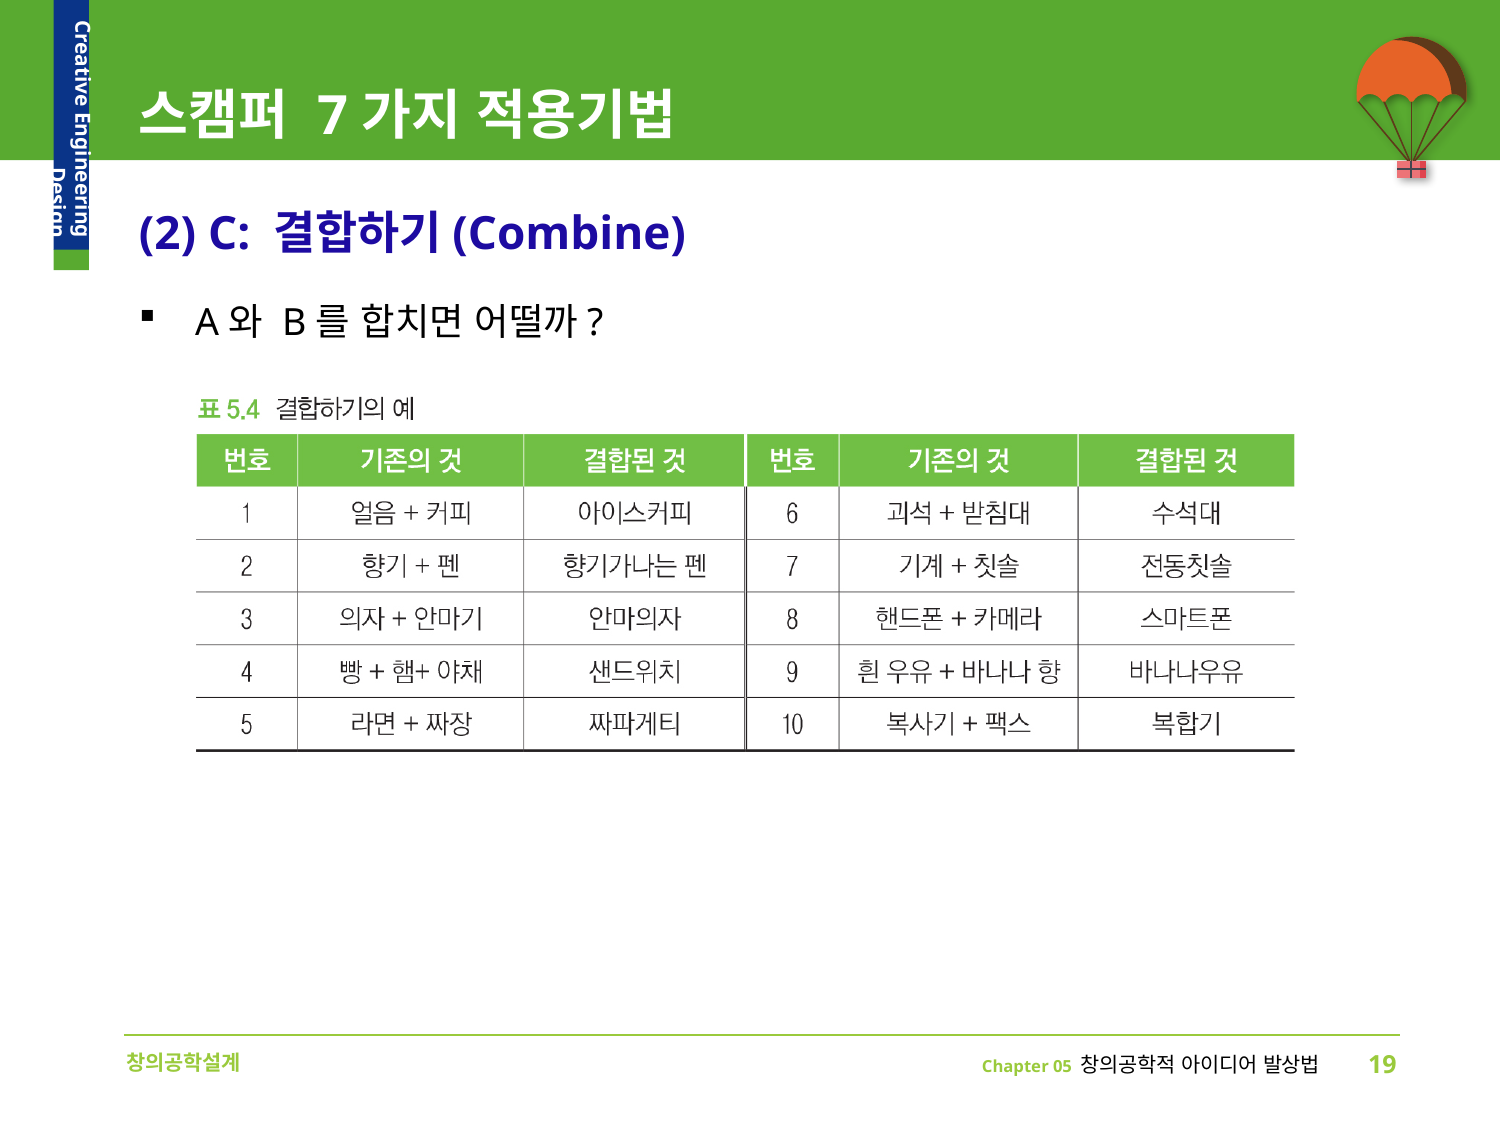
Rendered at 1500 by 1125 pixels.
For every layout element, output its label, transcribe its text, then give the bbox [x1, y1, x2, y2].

title 스캠퍼 7가지 적용기법 [123, 66, 1400, 159]
list (2) C: 결합하기(Combine) [123, 196, 1400, 290]
picture [172, 373, 1318, 788]
list A와 B를 합치면 어떨까? [123, 290, 1400, 882]
